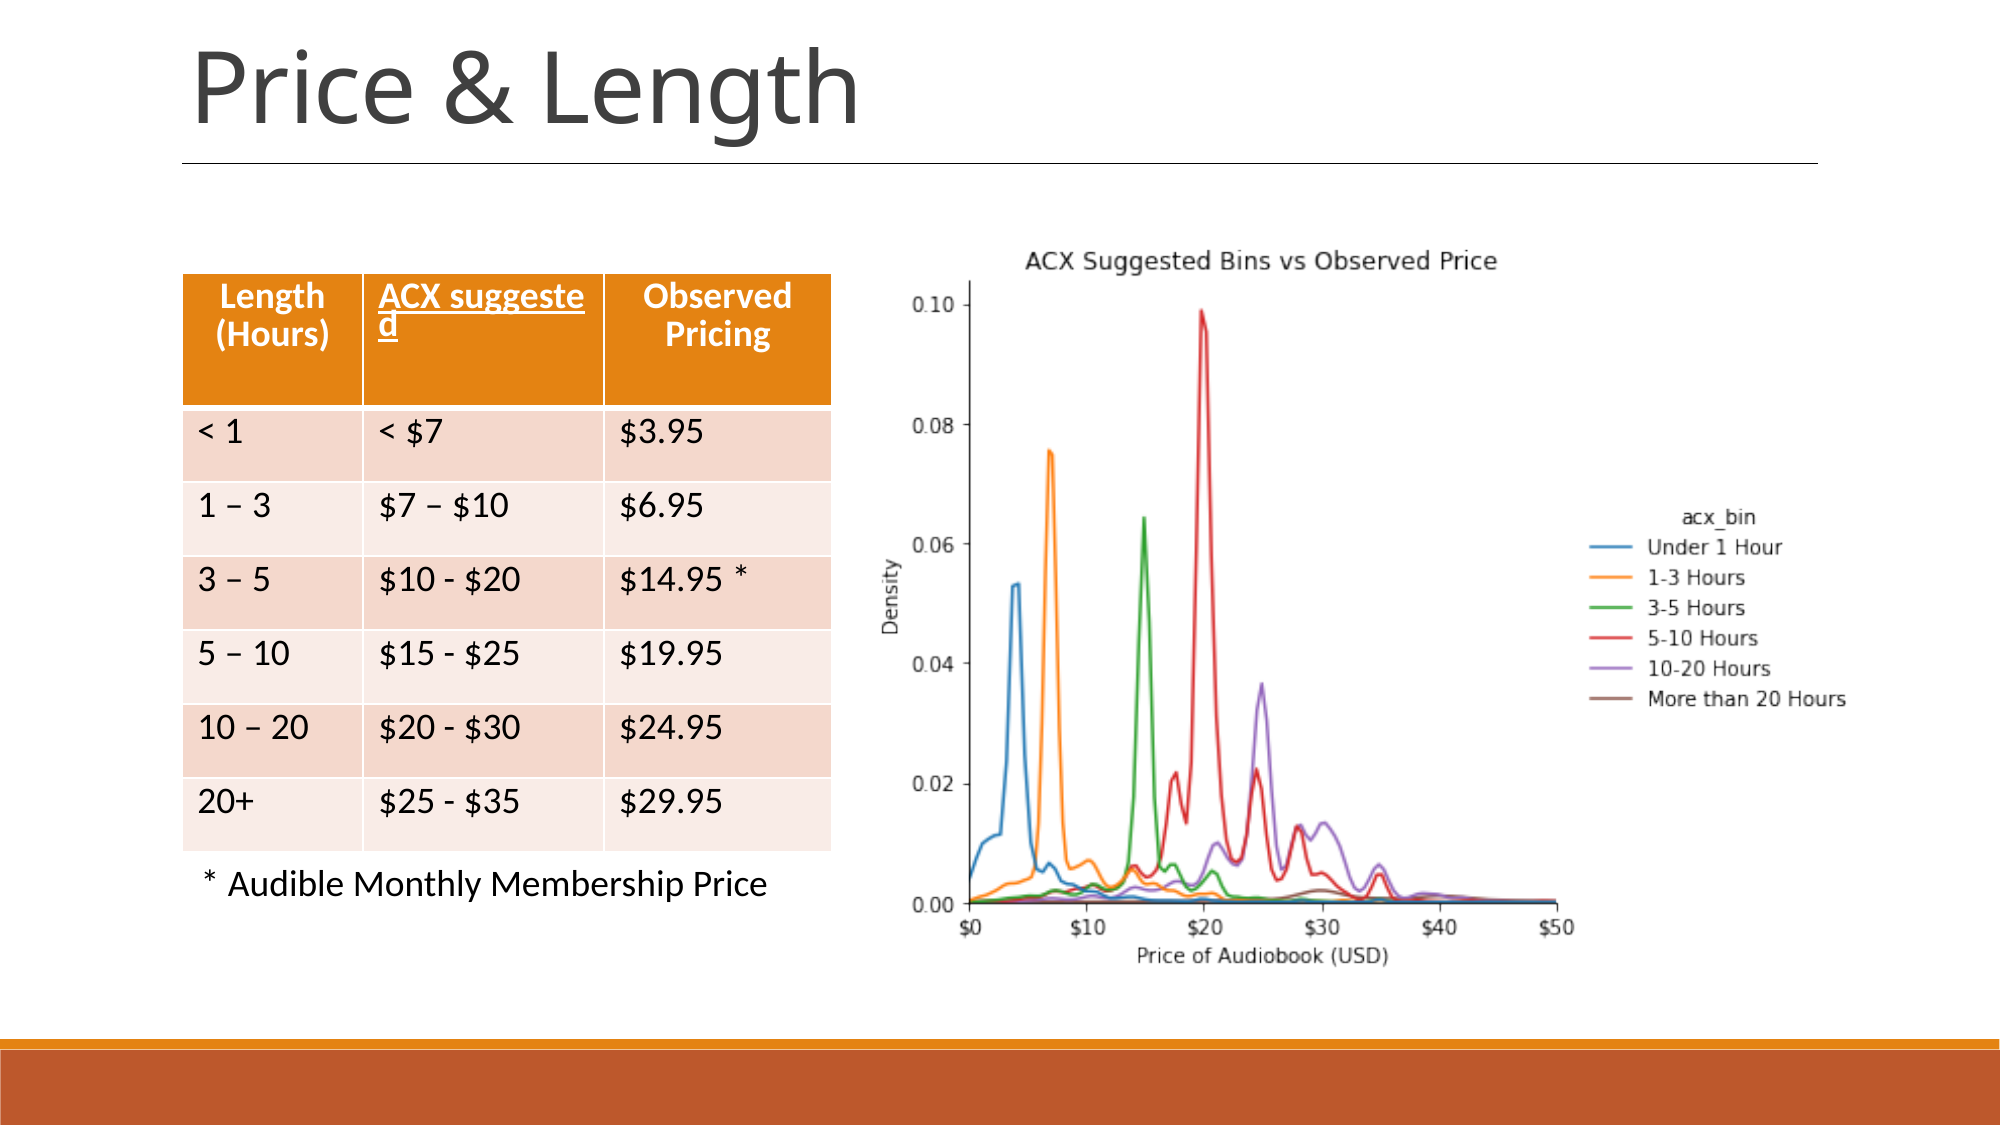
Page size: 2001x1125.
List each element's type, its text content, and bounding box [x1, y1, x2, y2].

table_cell 3 – 5 [183, 557, 362, 629]
table_cell 10 – 20 [183, 705, 362, 777]
table_cell $25 - $35 [364, 779, 603, 851]
table_cell $14.95 * [605, 557, 831, 629]
table_header Length (Hours) [183, 274, 362, 405]
table_cell $15 - $25 [364, 631, 603, 703]
table_cell < $7 [364, 411, 603, 481]
table_header ACX suggested [364, 274, 603, 405]
table_cell 1 – 3 [183, 483, 362, 555]
table_cell 20+ [183, 779, 362, 851]
table_cell 5 – 10 [183, 631, 362, 703]
text_box * Audible Monthly Membership Price [185, 851, 784, 912]
table_cell $3.95 [605, 411, 831, 481]
table_header Observed Pricing [605, 274, 831, 405]
picture [867, 236, 1864, 980]
table_cell $24.95 [605, 705, 831, 777]
table_cell $19.95 [605, 631, 831, 703]
table_cell $6.95 [605, 483, 831, 555]
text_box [174, 33, 1826, 178]
table_cell $7 – $10 [364, 483, 603, 555]
table_cell $20 - $30 [364, 705, 603, 777]
table_cell < 1 [183, 411, 362, 481]
table_cell $10 - $20 [364, 557, 603, 629]
table_cell $29.95 [605, 779, 831, 851]
